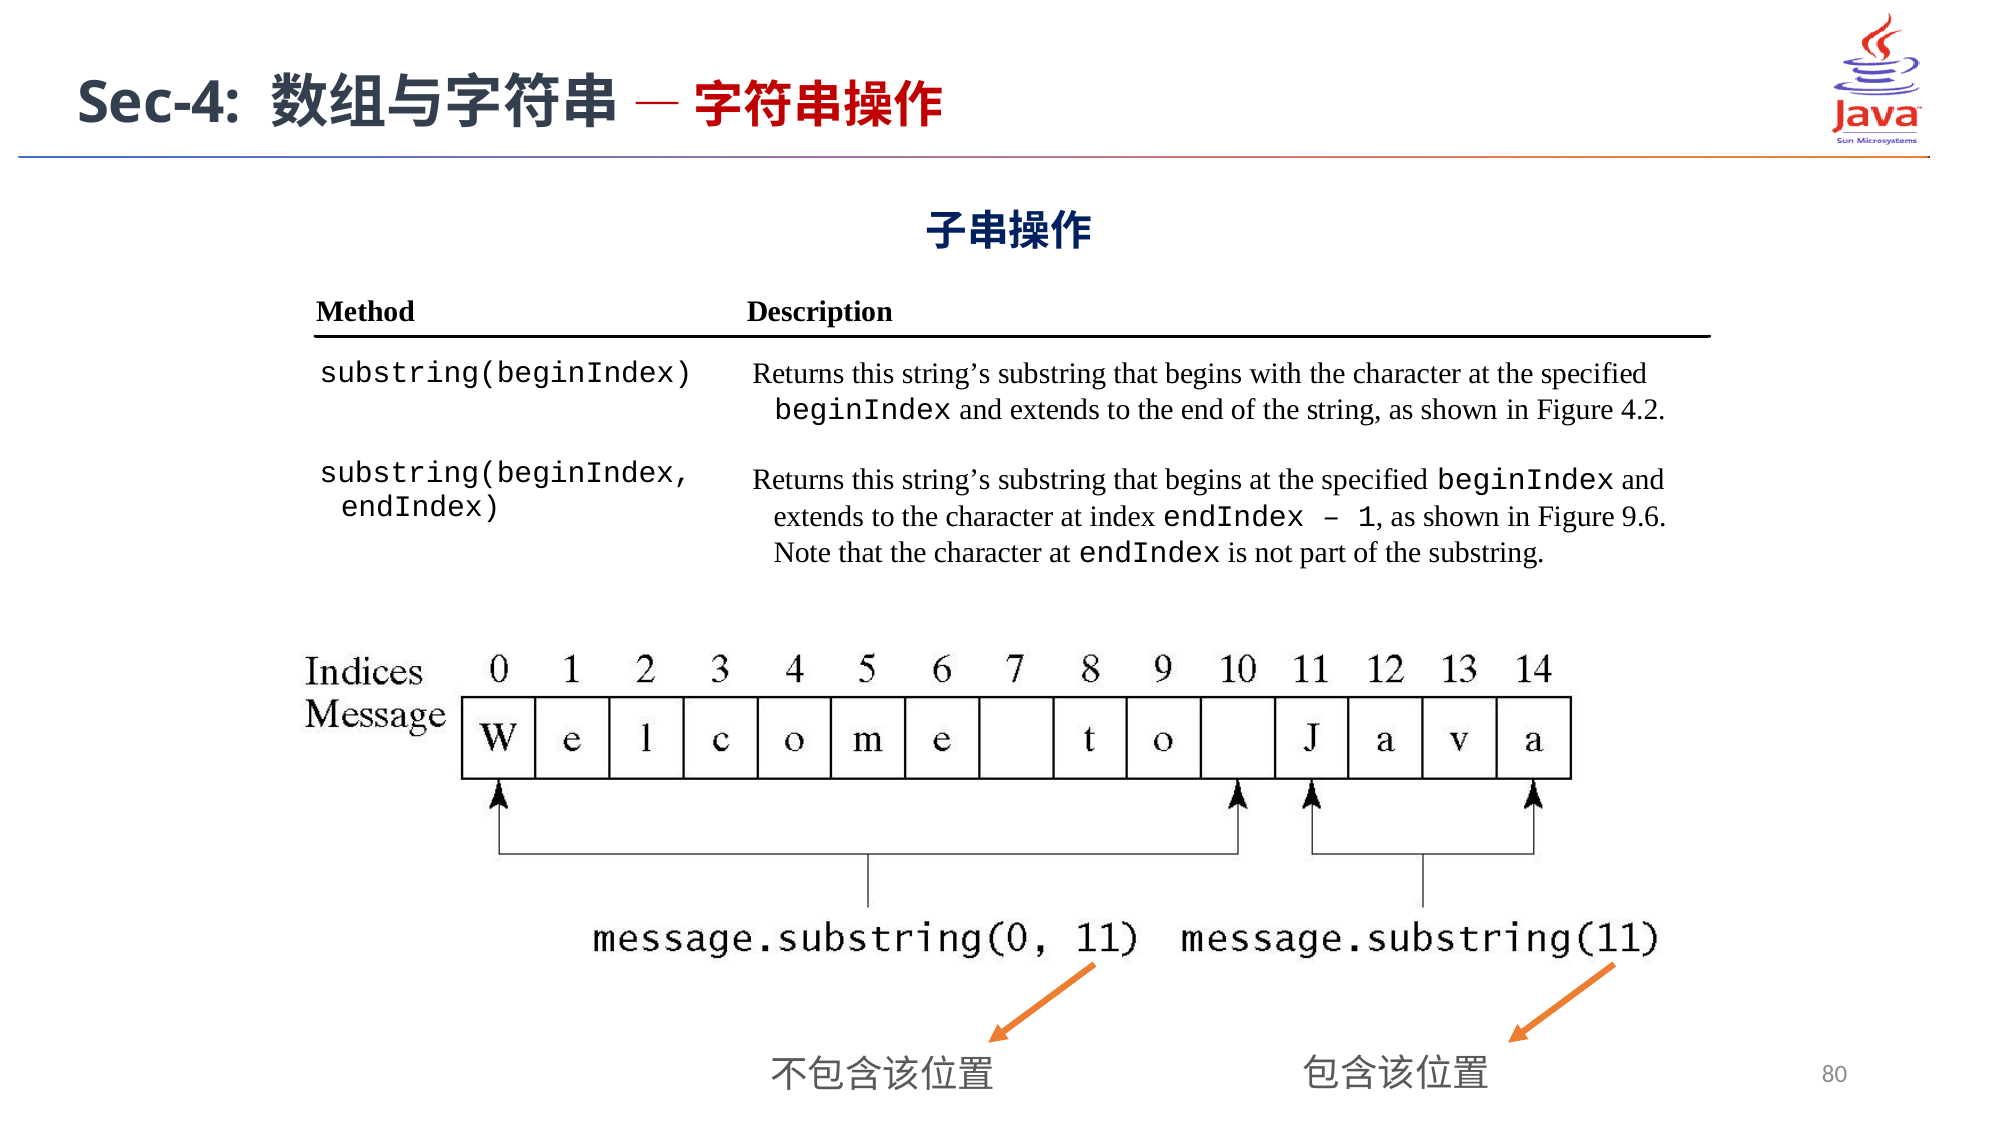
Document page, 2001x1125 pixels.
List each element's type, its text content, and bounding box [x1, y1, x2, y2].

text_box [1507, 964, 1615, 1043]
text_box Sec-4: 数组与字符串 — 字符串操作 [74, 62, 1178, 135]
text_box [281, 258, 1718, 593]
picture [300, 642, 1668, 965]
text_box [988, 964, 1095, 1043]
text_box 不包含该位置 [755, 1042, 1075, 1103]
picture [1825, 9, 1930, 149]
text_box 子串操作 [910, 196, 1292, 258]
slide_number 80 [1412, 1042, 1863, 1103]
text_box 包含该位置 [1287, 1041, 1607, 1102]
